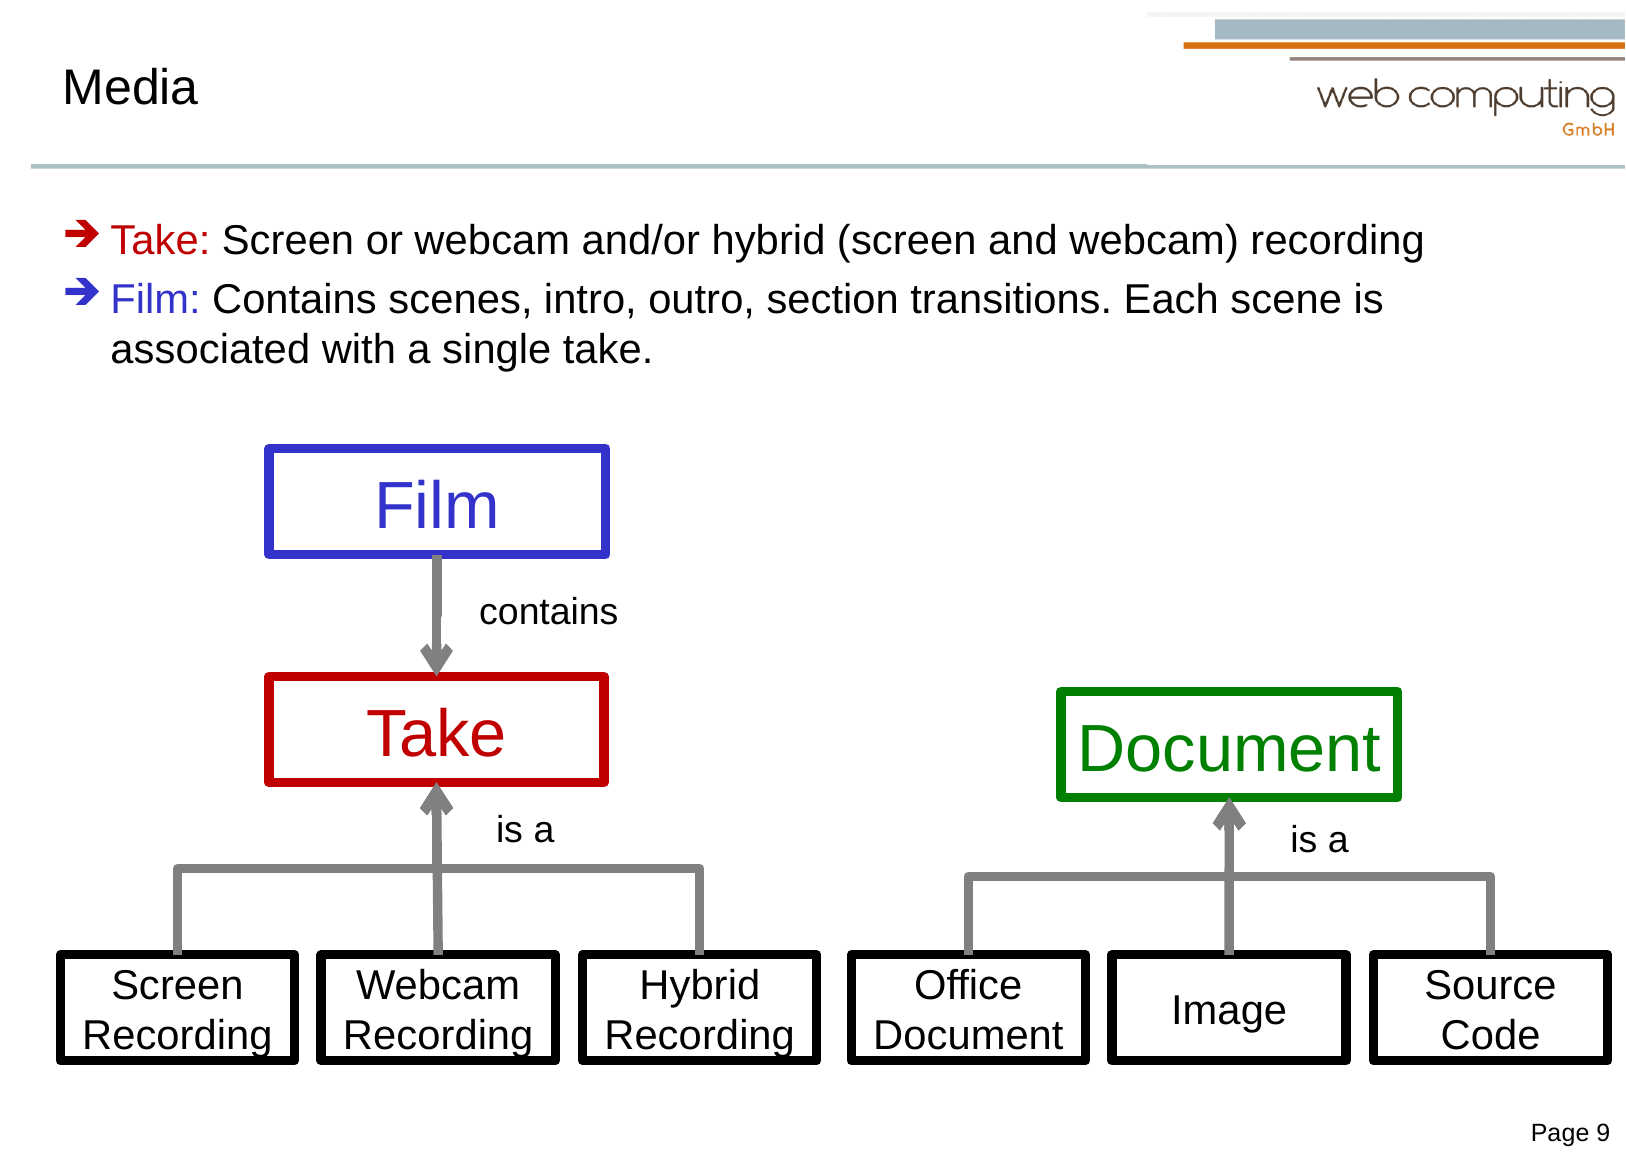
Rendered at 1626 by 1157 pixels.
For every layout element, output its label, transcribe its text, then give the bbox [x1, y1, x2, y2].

text_box Source Code [1373, 954, 1608, 1061]
text_box Image [1112, 954, 1347, 1061]
title Media [47, 26, 1148, 143]
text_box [1281, 745, 1439, 1008]
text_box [1019, 745, 1178, 1007]
text_box Hybrid Recording [582, 954, 817, 1061]
text_box Screen Recording [60, 954, 295, 1061]
text_box contains [464, 579, 634, 640]
picture [1147, 5, 1625, 165]
text_box Film [268, 448, 606, 555]
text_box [481, 736, 655, 1001]
text_box Take [268, 676, 604, 783]
slide_number Page 9 [1427, 1108, 1625, 1157]
list Take: Screen or webcam and/or hybrid (screen and webcam) recording Film: Contains scenes, intro, outro, section transitions. Each scene is associated with a single take. [47, 205, 1591, 365]
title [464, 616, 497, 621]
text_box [220, 738, 394, 999]
text_box Document [1061, 691, 1398, 798]
text_box Webcam Recording [321, 954, 556, 1061]
text_box Office Document [851, 954, 1086, 1061]
